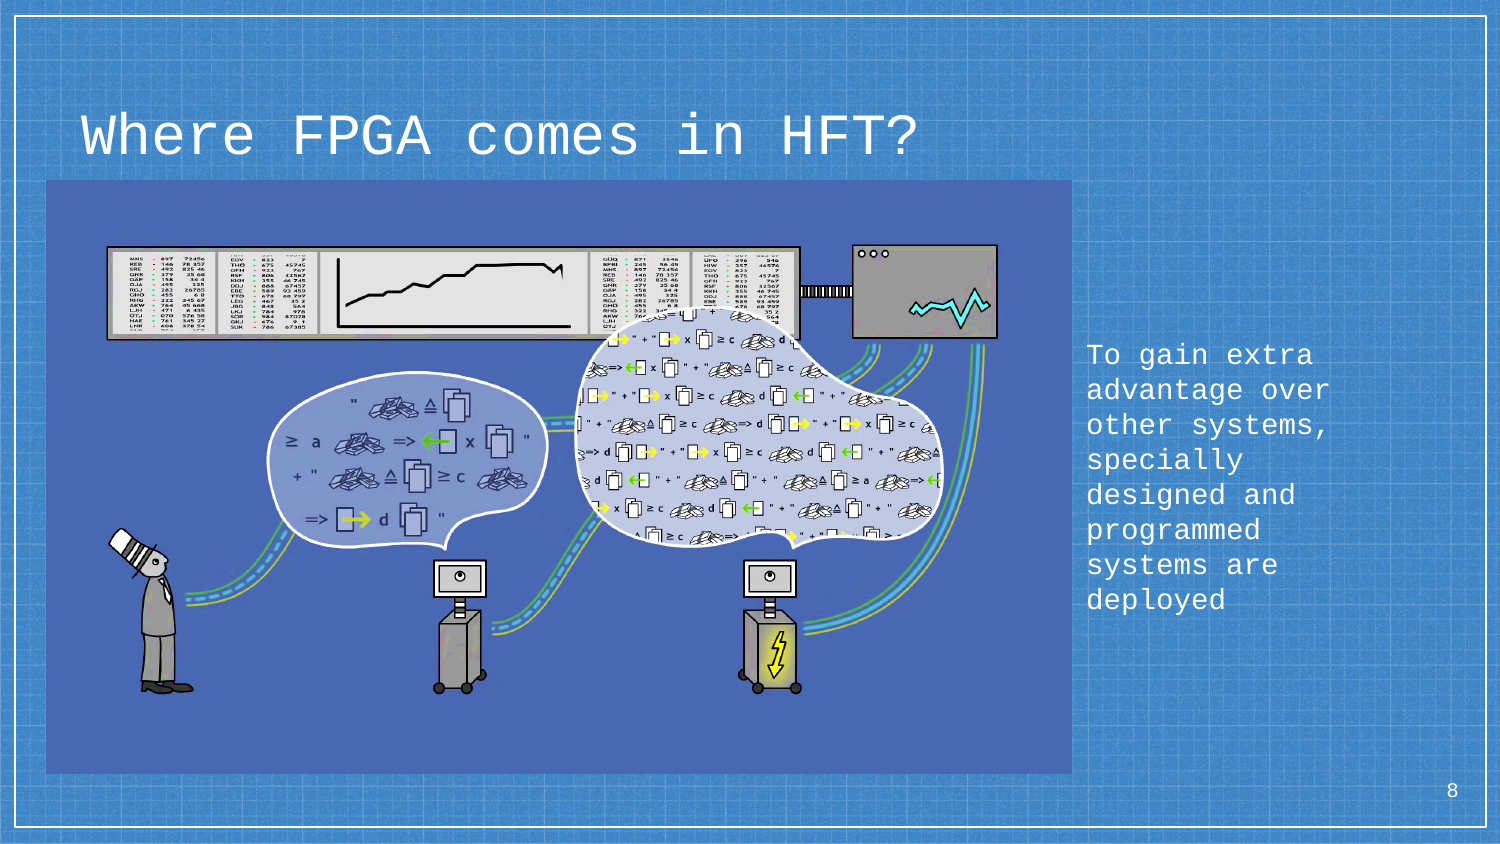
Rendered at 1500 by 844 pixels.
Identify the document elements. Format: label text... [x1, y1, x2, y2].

picture [0, 0, 1500, 844]
title Where FPGA comes in HFT? [66, 81, 1417, 149]
text_box To gain extra advantage over other systems, specially designed and programmed systems are deployed [1077, 328, 1405, 623]
slide_number 8 [1398, 761, 1474, 810]
